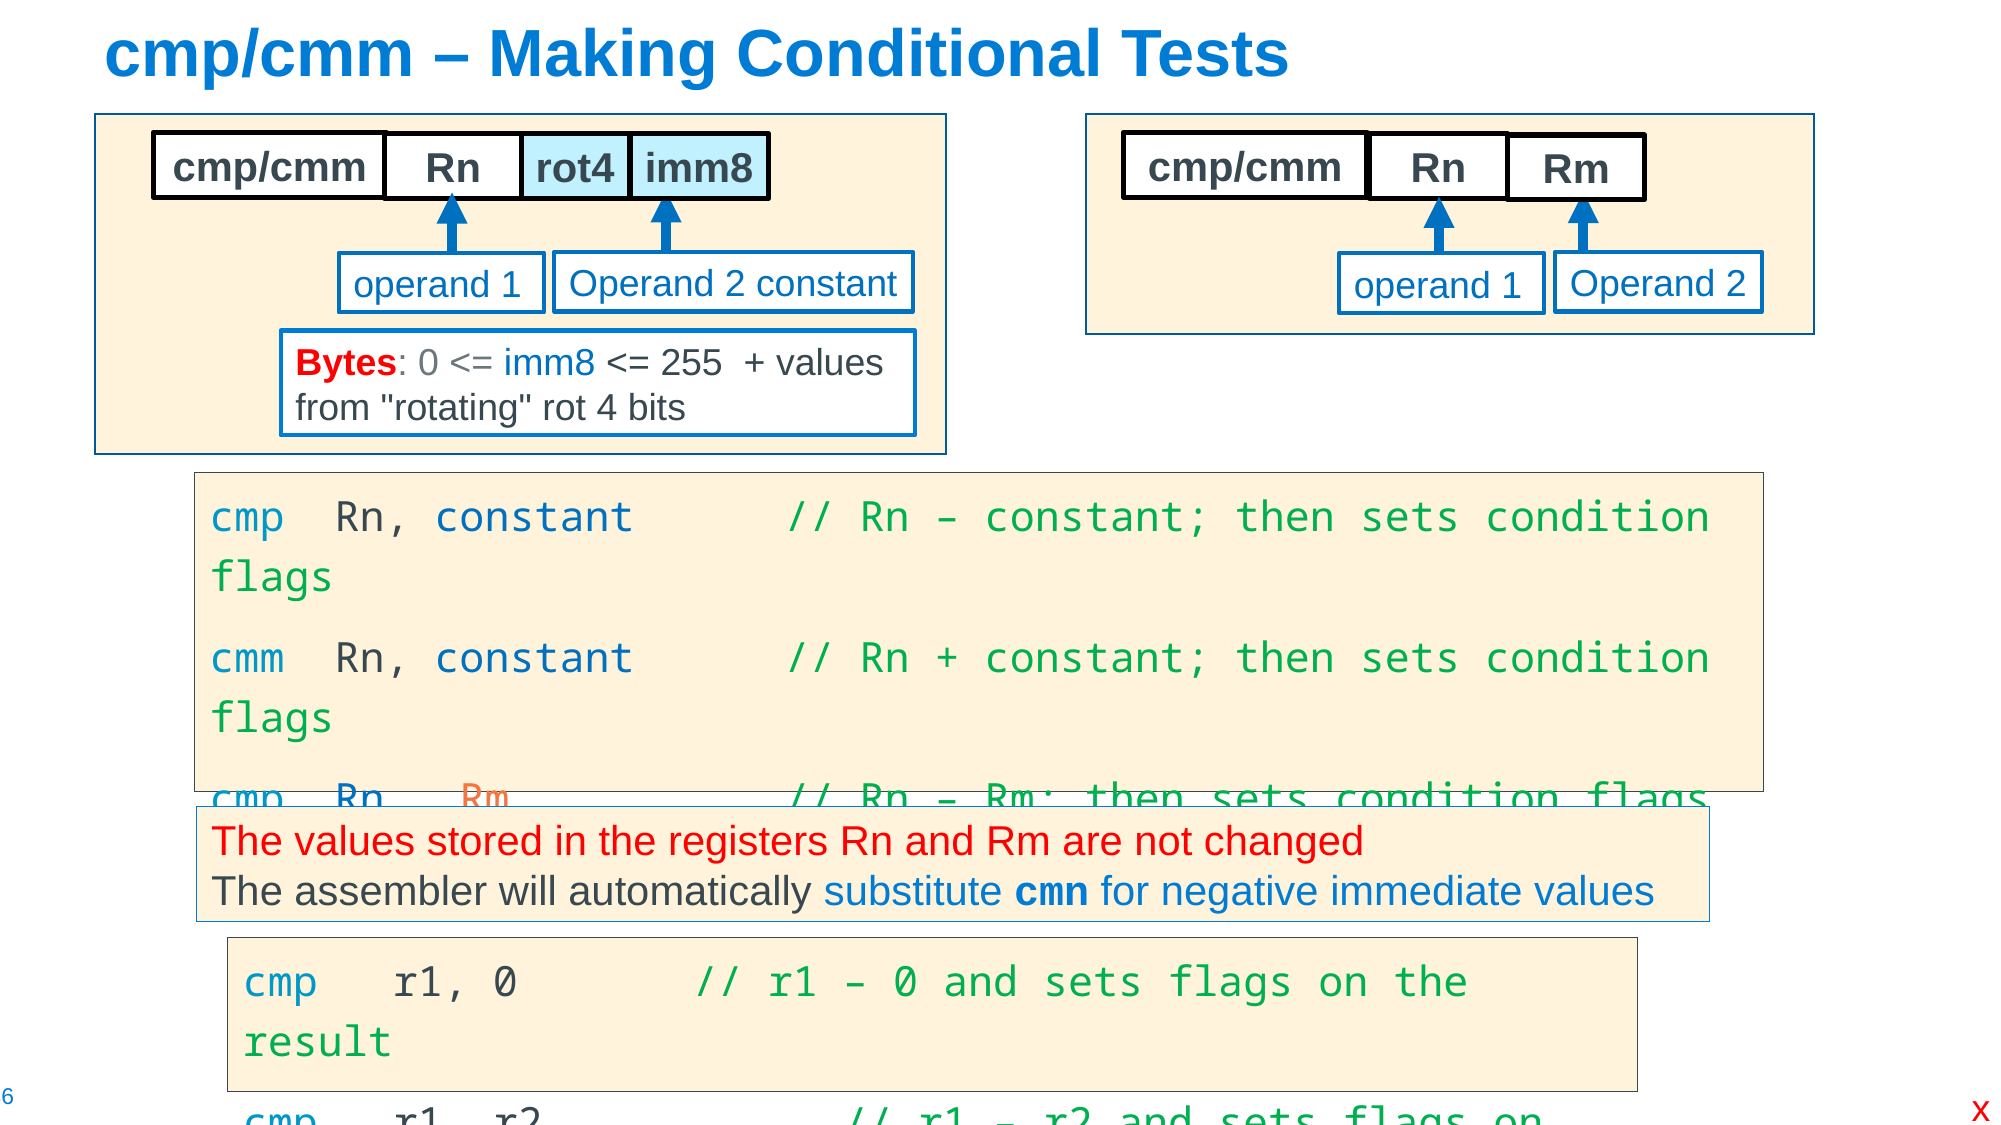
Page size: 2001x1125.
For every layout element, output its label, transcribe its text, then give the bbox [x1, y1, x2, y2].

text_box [1086, 113, 1815, 334]
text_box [94, 113, 947, 454]
title cmp/cmm – Making Conditional Tests [89, 0, 1815, 99]
text_box x [1956, 1076, 2000, 1125]
text_box The values stored in the registers Rn and Rm are not changed The assembler will automatically substitute cmn for negative immediate values [196, 806, 1710, 922]
list cmp Rn, constant // Rn – constant; then sets condition flags cmm Rn, constant // Rn + constant; then sets condition flags cmp Rn, Rm // Rn – Rm; then sets condition flags cmm Rn, Rm // Rn + Rm; then sets condition flags [194, 472, 1764, 792]
text_box cmp r1, 0 // r1 – 0 and sets flags on the result cmp r1, r2 // r1 – r2 and sets flags on the result [227, 937, 1638, 1092]
